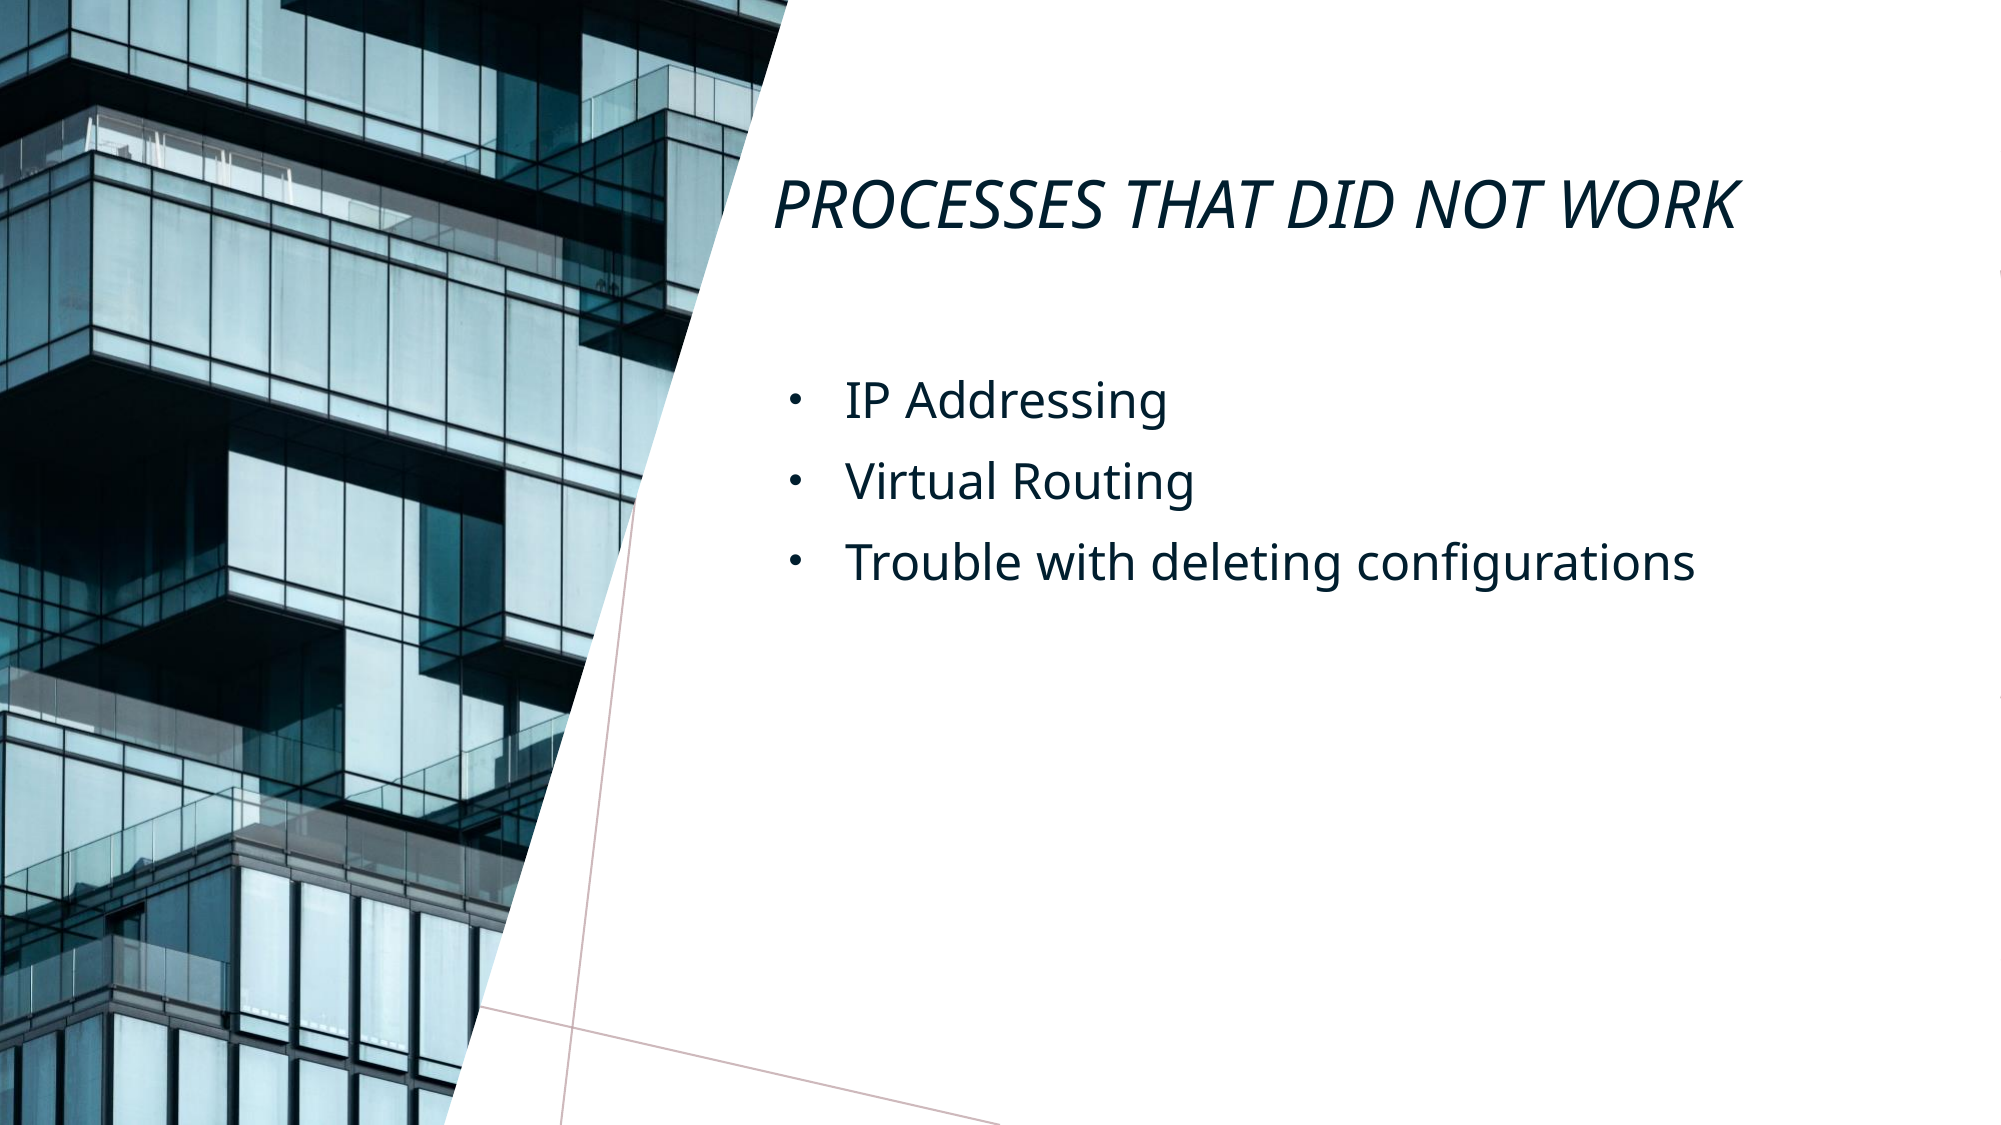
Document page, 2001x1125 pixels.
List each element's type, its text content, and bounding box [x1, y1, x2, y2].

subtitle IP Addressing Virtual Routing Trouble with deleting configurations [789, 360, 1784, 843]
picture [0, 0, 789, 1125]
title Processes that did not work [789, 109, 1994, 305]
